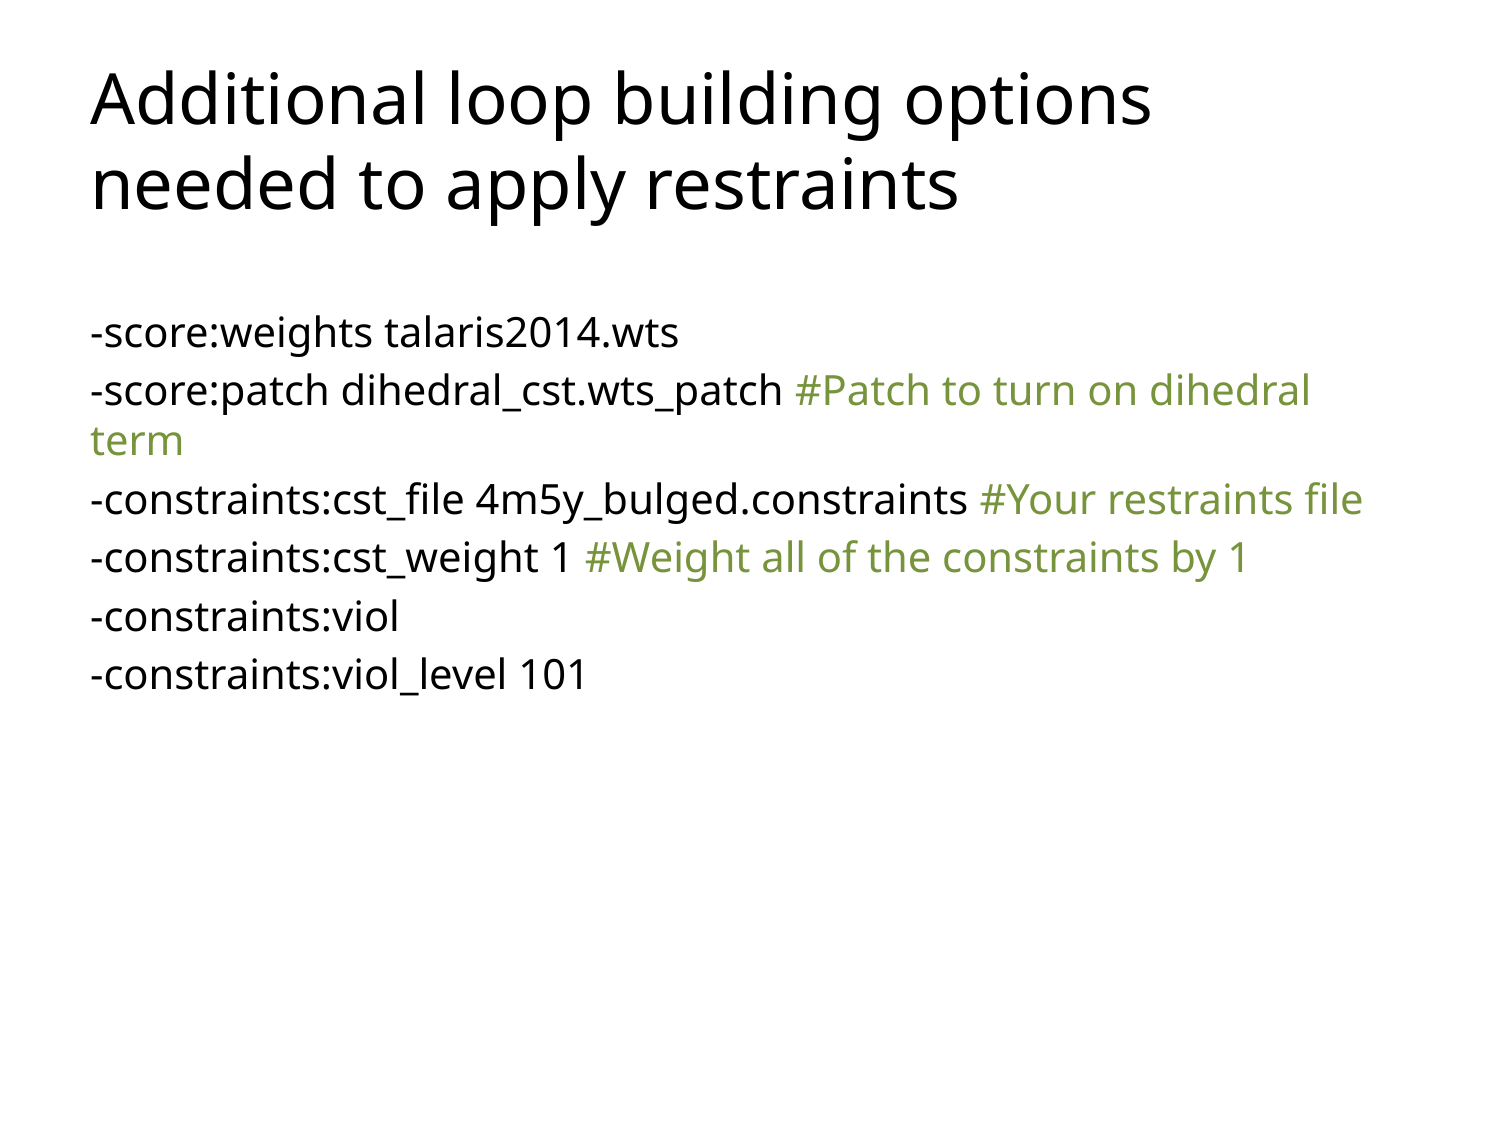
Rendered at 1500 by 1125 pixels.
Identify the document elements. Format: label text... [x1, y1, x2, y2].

list -score:weights talaris2014.wts -score:patch dihedral_cst.wts_patch #Patch to turn on dihedral term -constraints:cst_file 4m5y_bulged.constraints #Your restraints file -constraints:cst_weight 1 #Weight all of the constraints by 1 -constraints:viol -constraints:viol_level 101 [75, 298, 1425, 1005]
title Additional loop building options needed to apply restraints [75, 45, 1425, 233]
